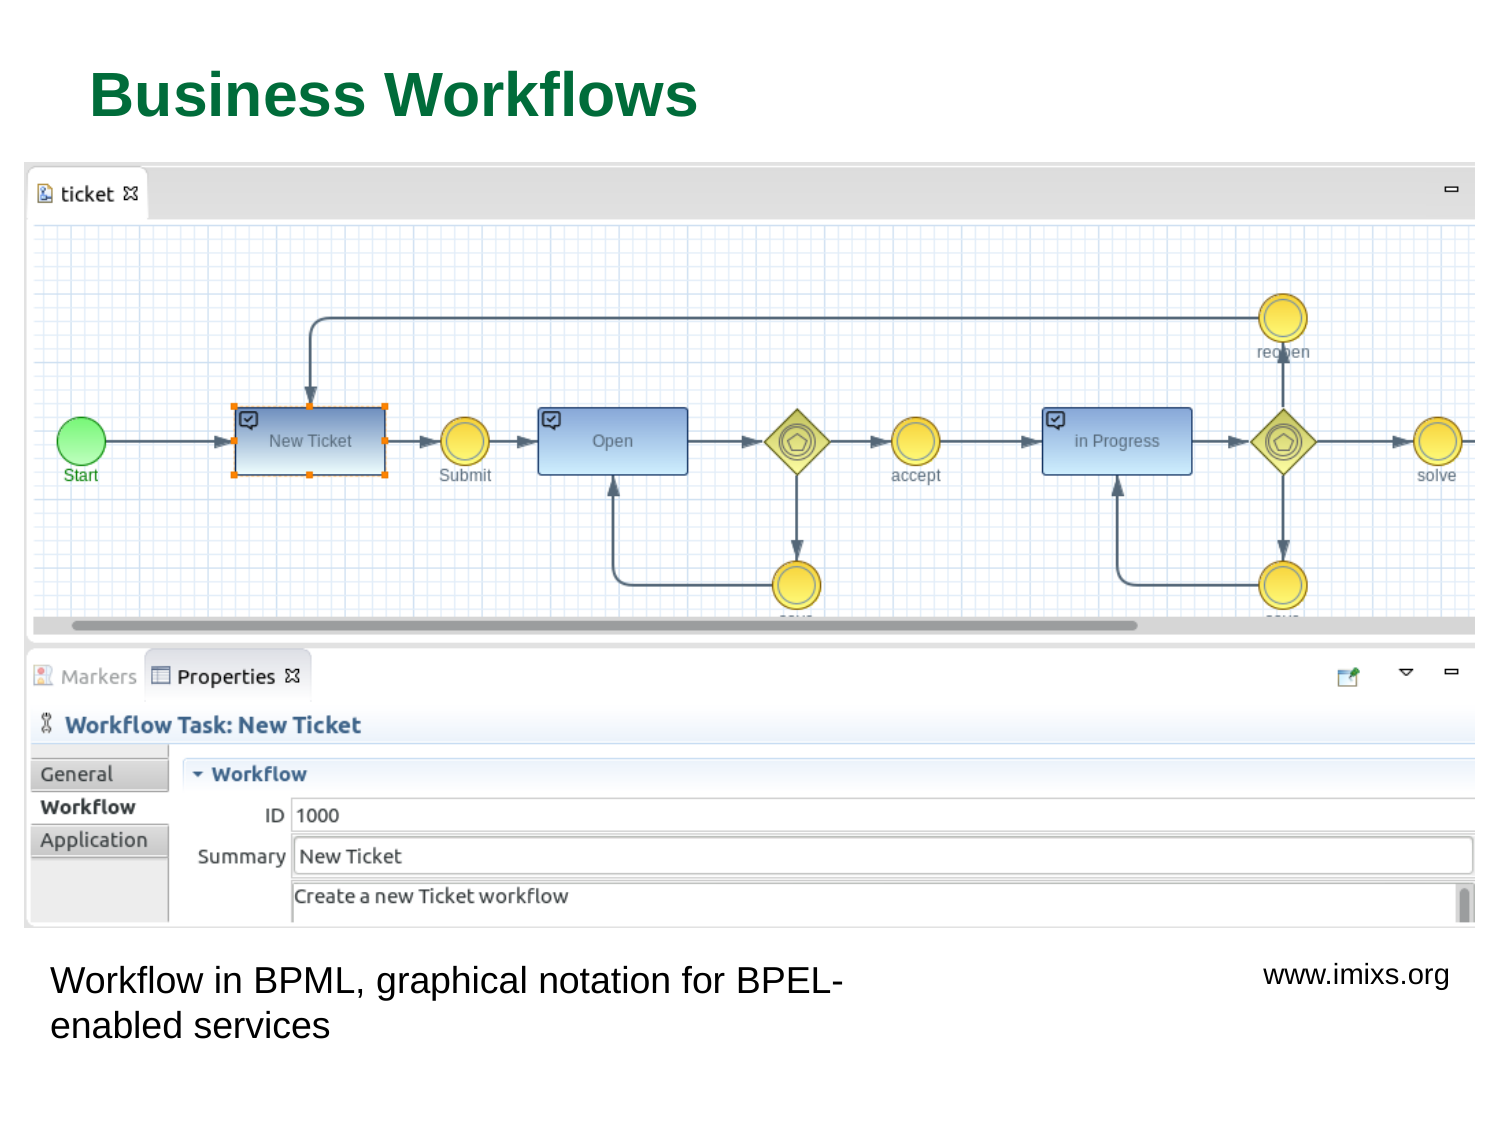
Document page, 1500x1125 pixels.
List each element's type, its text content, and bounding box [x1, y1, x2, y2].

picture [24, 161, 1476, 928]
text_box www.imixs.org [1248, 939, 1475, 982]
text_box Business Workflows [74, 46, 1425, 138]
text_box Workflow in BPML, graphical notation for BPEL-enabled services [35, 941, 990, 1068]
